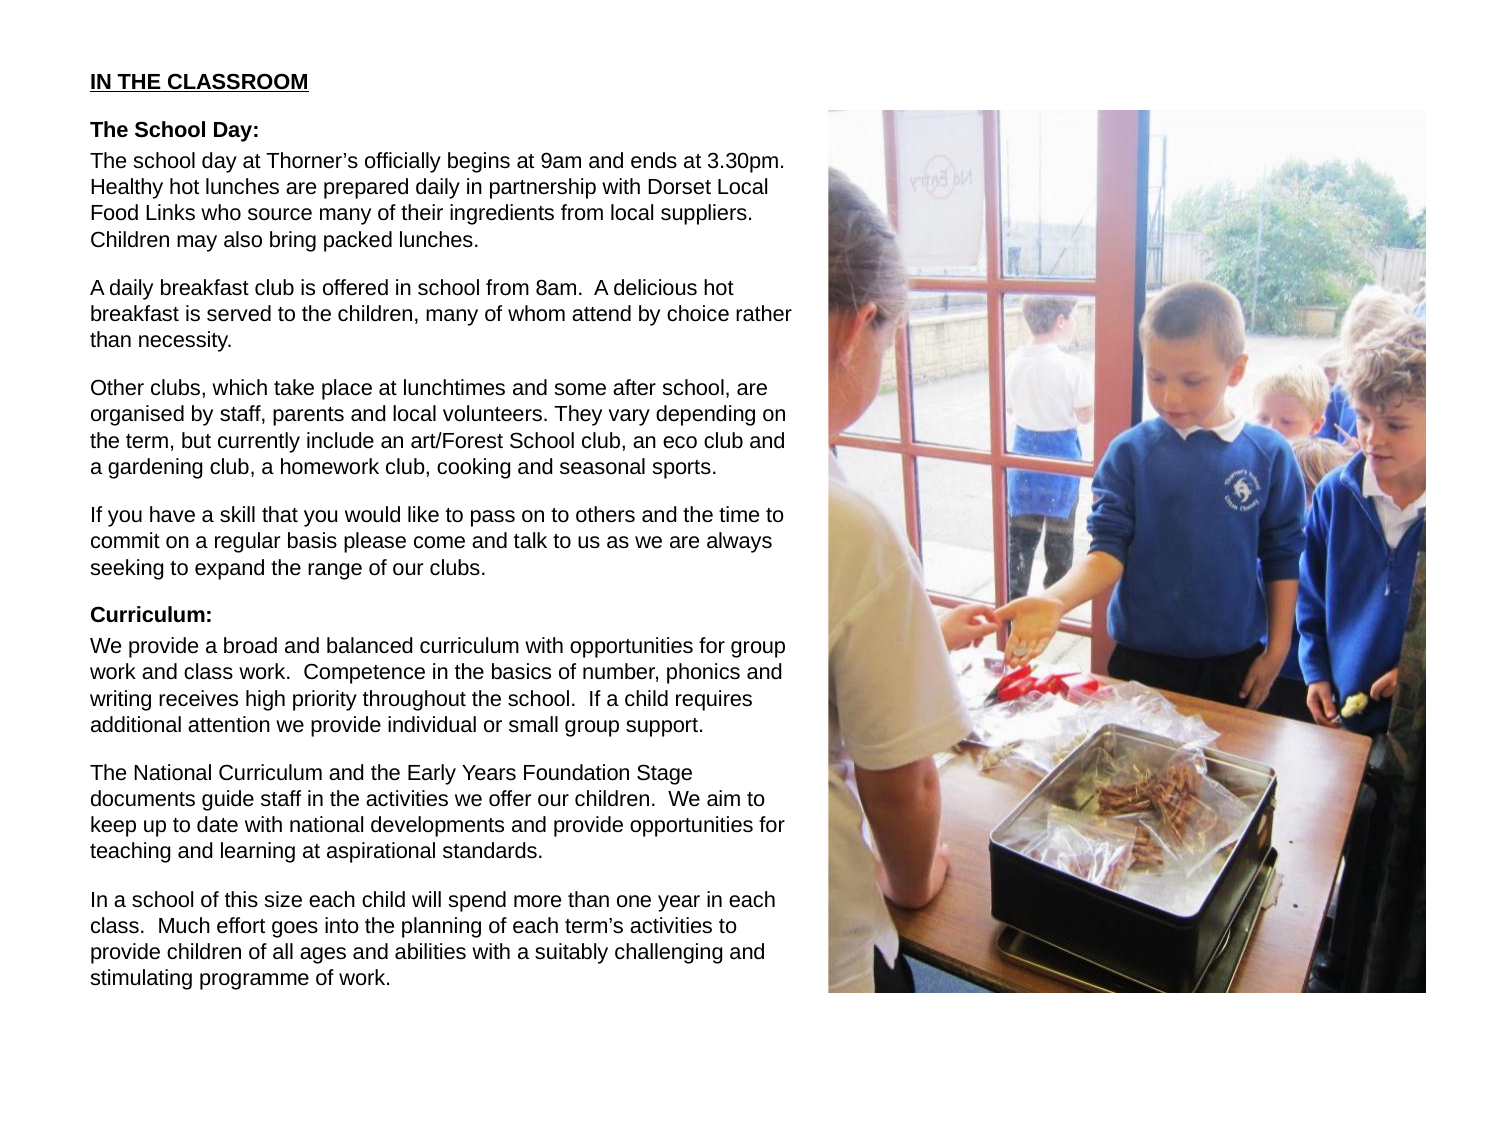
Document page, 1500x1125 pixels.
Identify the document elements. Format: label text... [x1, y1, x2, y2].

picture [828, 110, 1427, 994]
list IN THE CLASSROOM The School Day: The school day at Thorner’s officially begins at 9am and ends at 3.30pm. Healthy hot lunches are prepared daily in partnership with Dorset Local Food Links who source many of their ingredients from local suppliers. Children may also bring packed lunches. A daily breakfast club is offered in school from 8am. A delicious hot breakfast is served to the children, many of whom attend by choice rather than necessity. Other clubs, which take place at lunchtimes and some after school, are organised by staff, parents and local volunteers. They vary depending on the term, but currently include an art/Forest School club, an eco club and a gardening club, a homework club, cooking and seasonal sports. If you have a skill that you would like to pass on to others and the time to commit on a regular basis please come and talk to us as we are always seeking to expand the range of our clubs. Curriculum: We provide a broad and balanced curriculum with opportunities for group work and class work. Competence in the basics of number, phonics and writing receives high priority throughout the school. If a child requires additional attention we provide individual or small group support. The National Curriculum and the Early Years Foundation Stage documents guide staff in the activities we offer our children. We aim to keep up to date with national developments and provide opportunities for teaching and learning at aspirational standards. In a school of this size each child will spend more than one year in each class. Much effort goes into the planning of each term’s activities to provide children of all ages and abilities with a suitably challenging and stimulating programme of work. [75, 60, 812, 1056]
